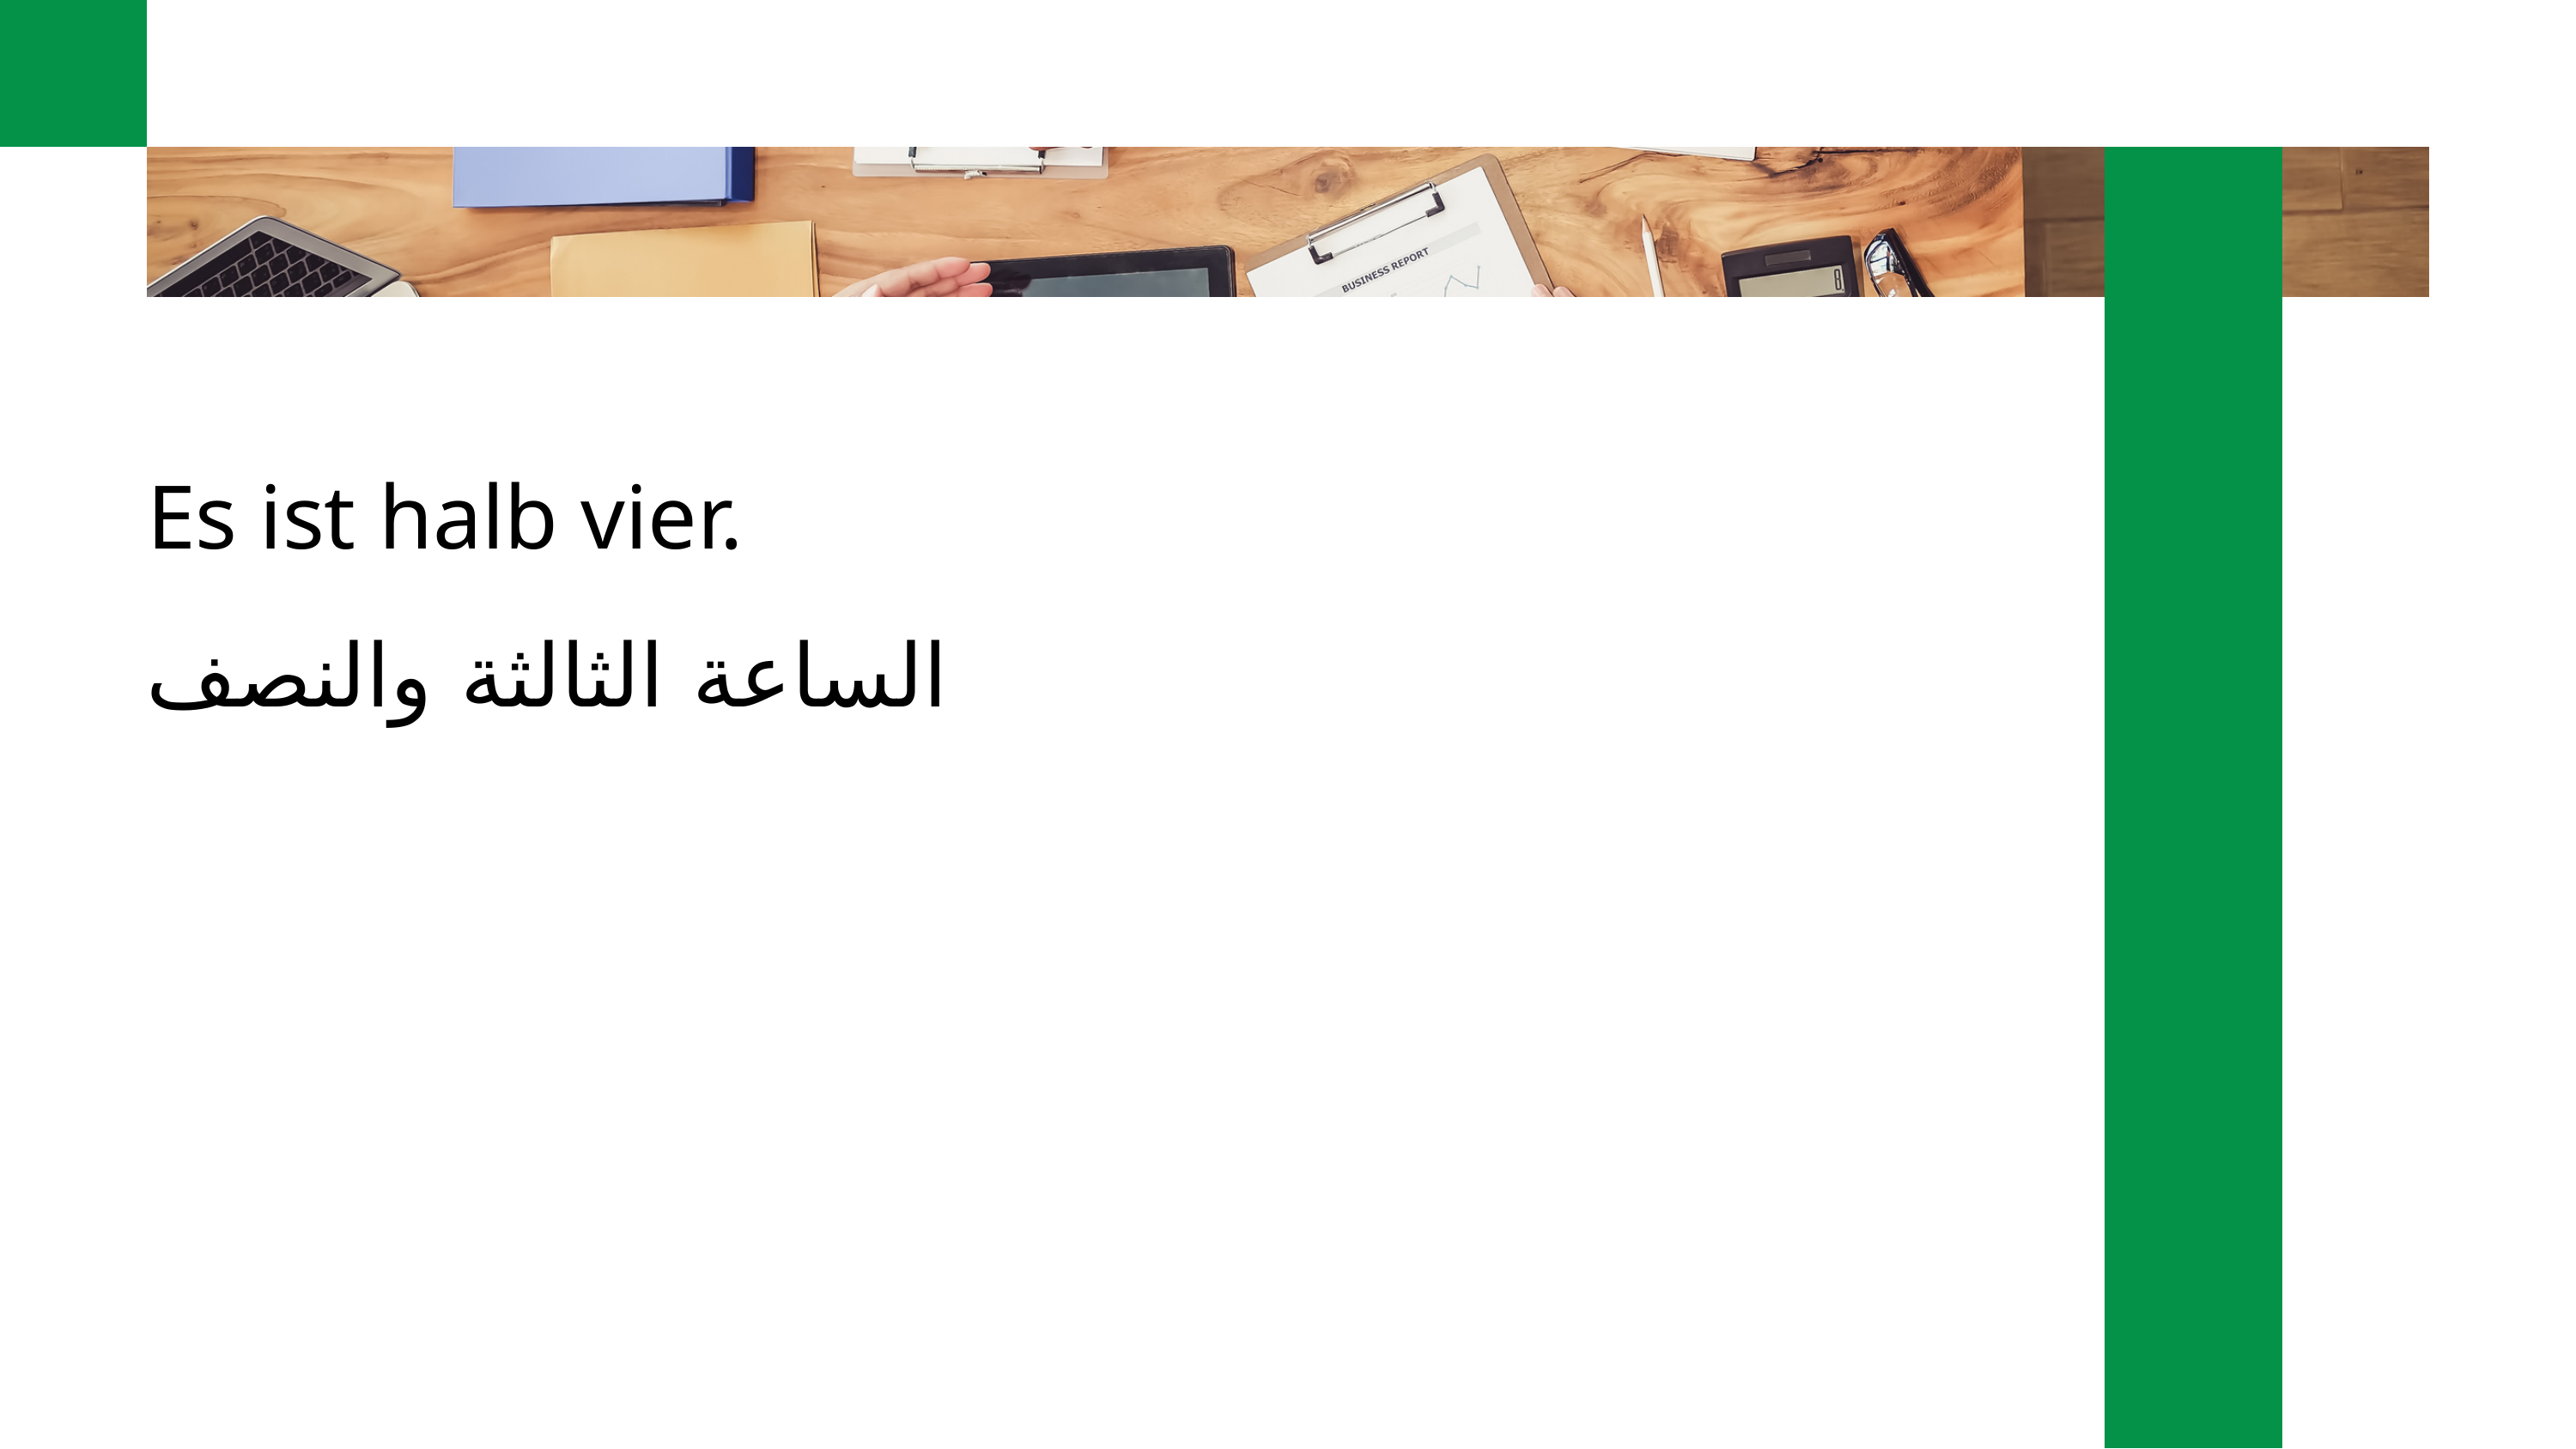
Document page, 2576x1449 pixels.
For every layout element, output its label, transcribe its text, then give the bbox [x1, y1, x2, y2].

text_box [146, 146, 2104, 298]
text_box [0, 0, 148, 148]
text_box Es ist halb vier. الساعة الثالثة والنصف [147, 409, 1443, 882]
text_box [2283, 146, 2430, 298]
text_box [2105, 146, 2283, 1449]
